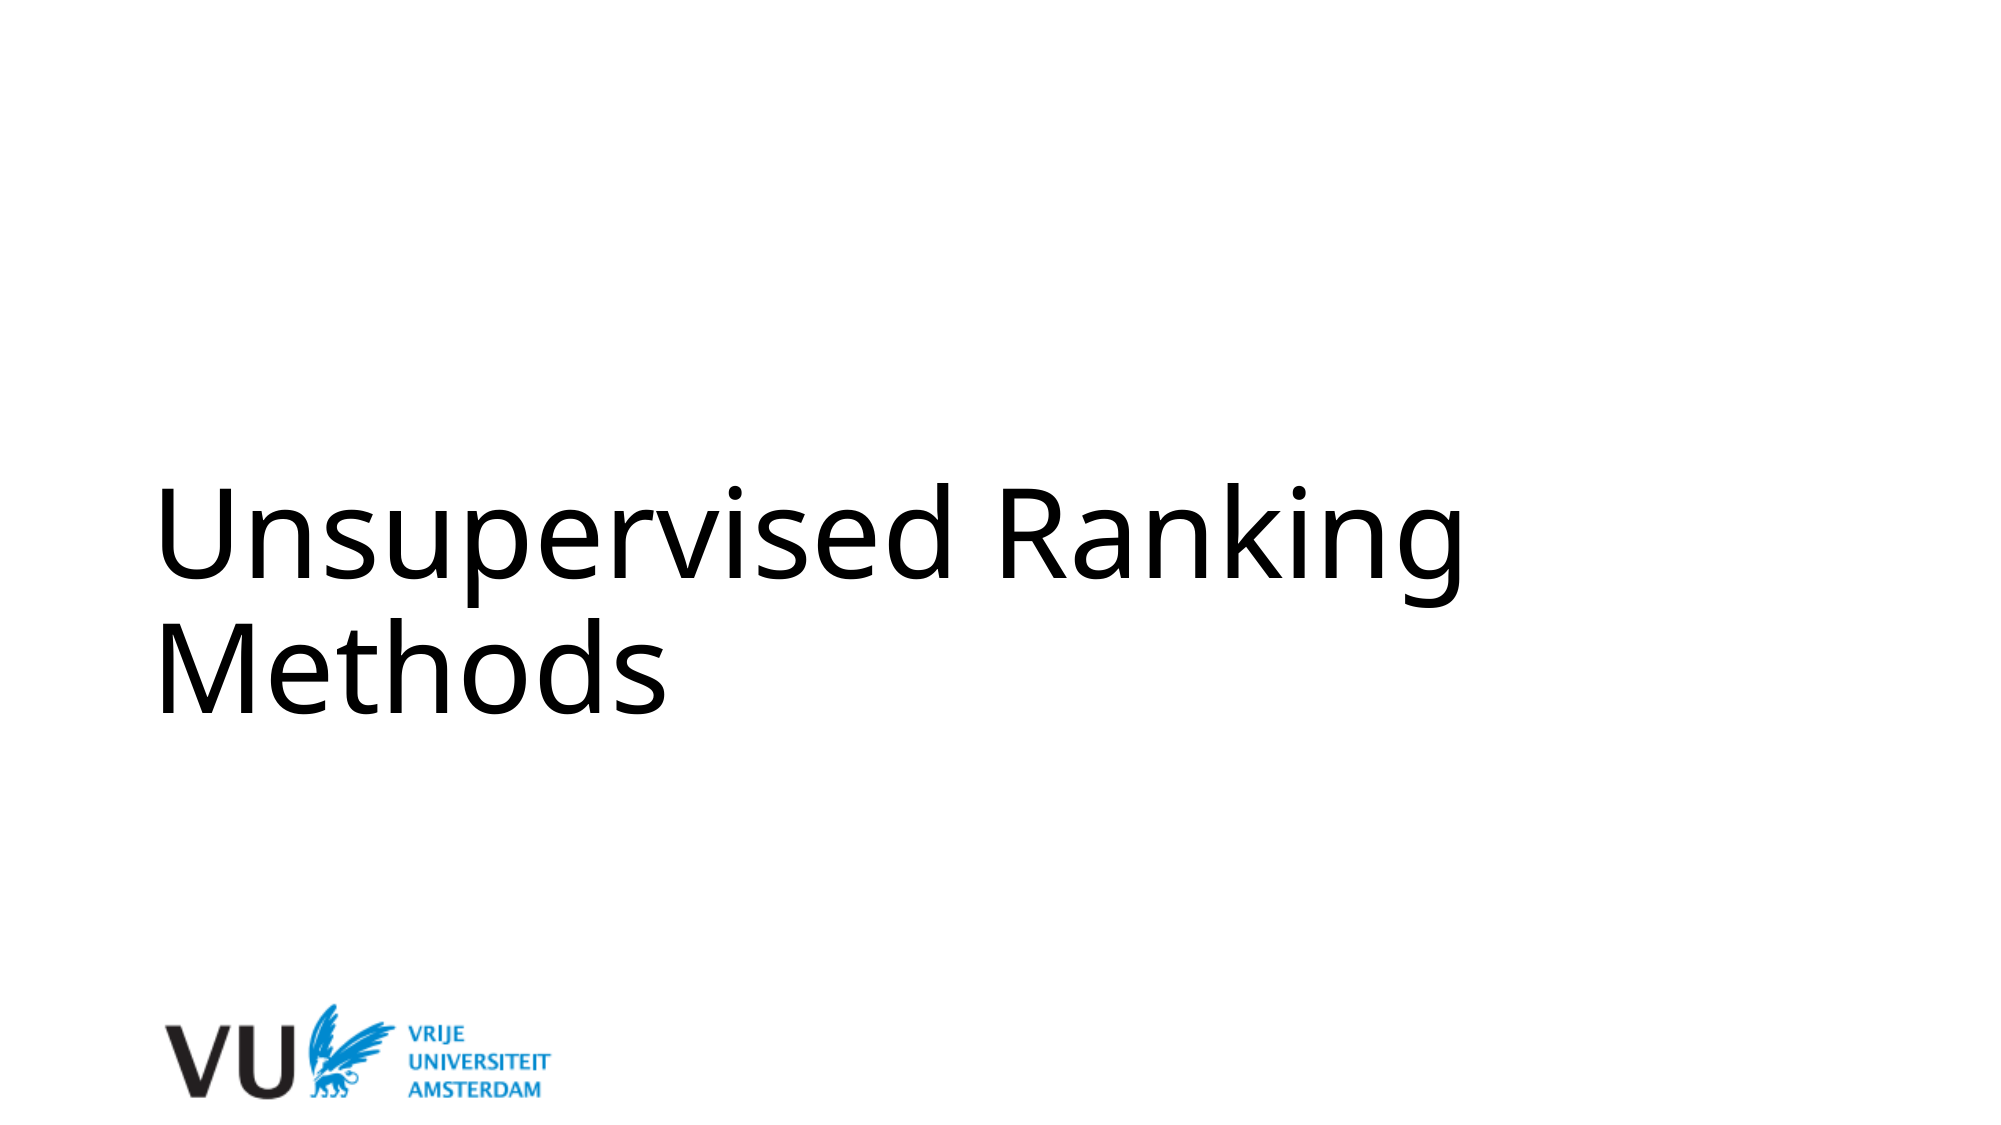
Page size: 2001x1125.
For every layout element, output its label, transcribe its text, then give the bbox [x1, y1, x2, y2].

title Unsupervised Ranking Methods [136, 280, 1862, 749]
